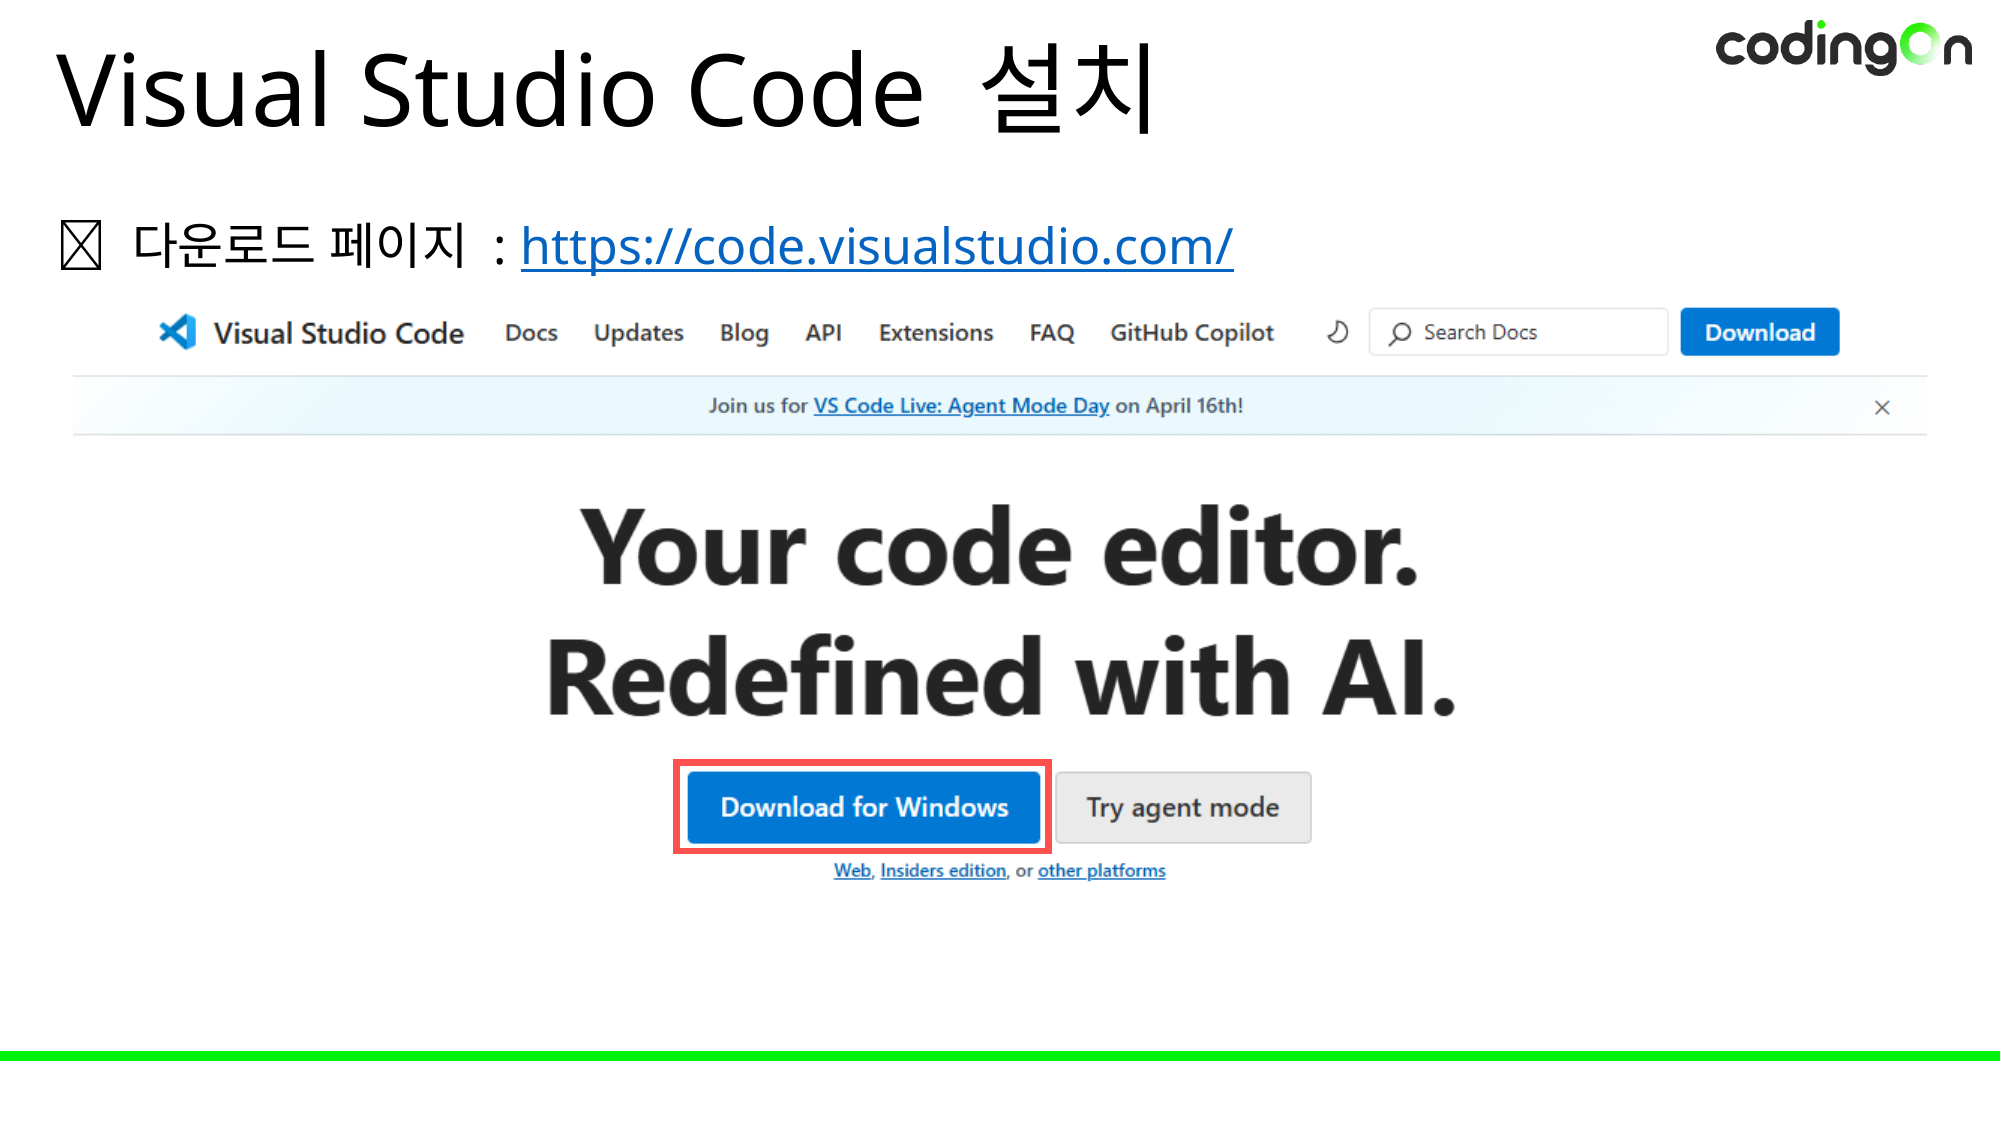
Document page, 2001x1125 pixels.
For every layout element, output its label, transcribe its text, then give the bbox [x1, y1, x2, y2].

title Visual Studio Code 설치 [41, 0, 1767, 188]
picture [73, 293, 1927, 952]
picture [1767, 20, 1972, 76]
text_box 🔗 다운로드 페이지 : https://code.visualstudio.com/ [41, 173, 1320, 291]
